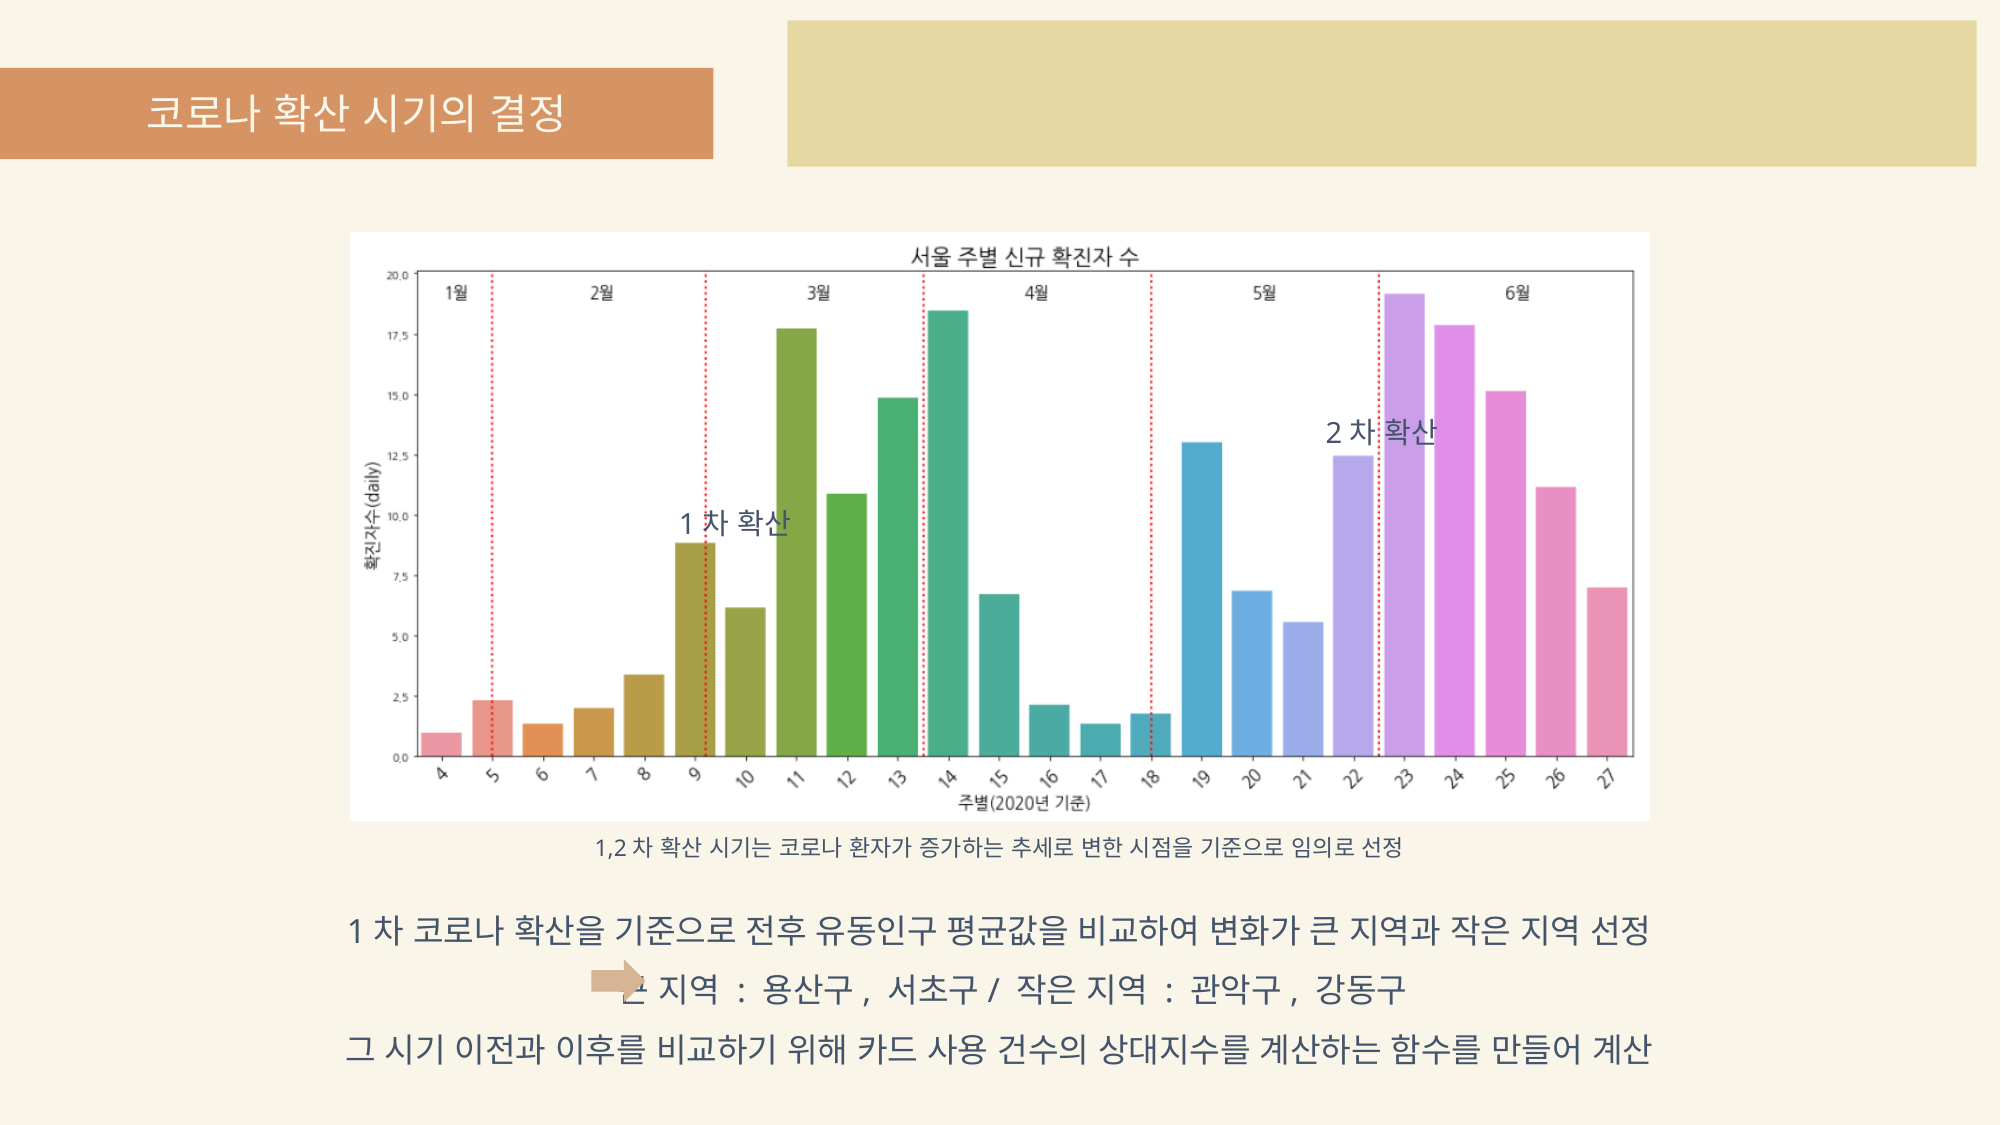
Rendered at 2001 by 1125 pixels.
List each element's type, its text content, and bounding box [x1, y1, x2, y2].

text_box [786, 19, 1978, 168]
text_box 코로나 확산 시기의 결정 [0, 80, 714, 146]
text_box 1,2차 확산 시기는 코로나 환자가 증가하는 추세로 변한 시점을 기준으로 임의로 선정 [579, 826, 1421, 869]
text_box [0, 146, 714, 160]
picture [350, 232, 1650, 821]
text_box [182, 882, 1818, 1074]
text_box [0, 67, 714, 80]
